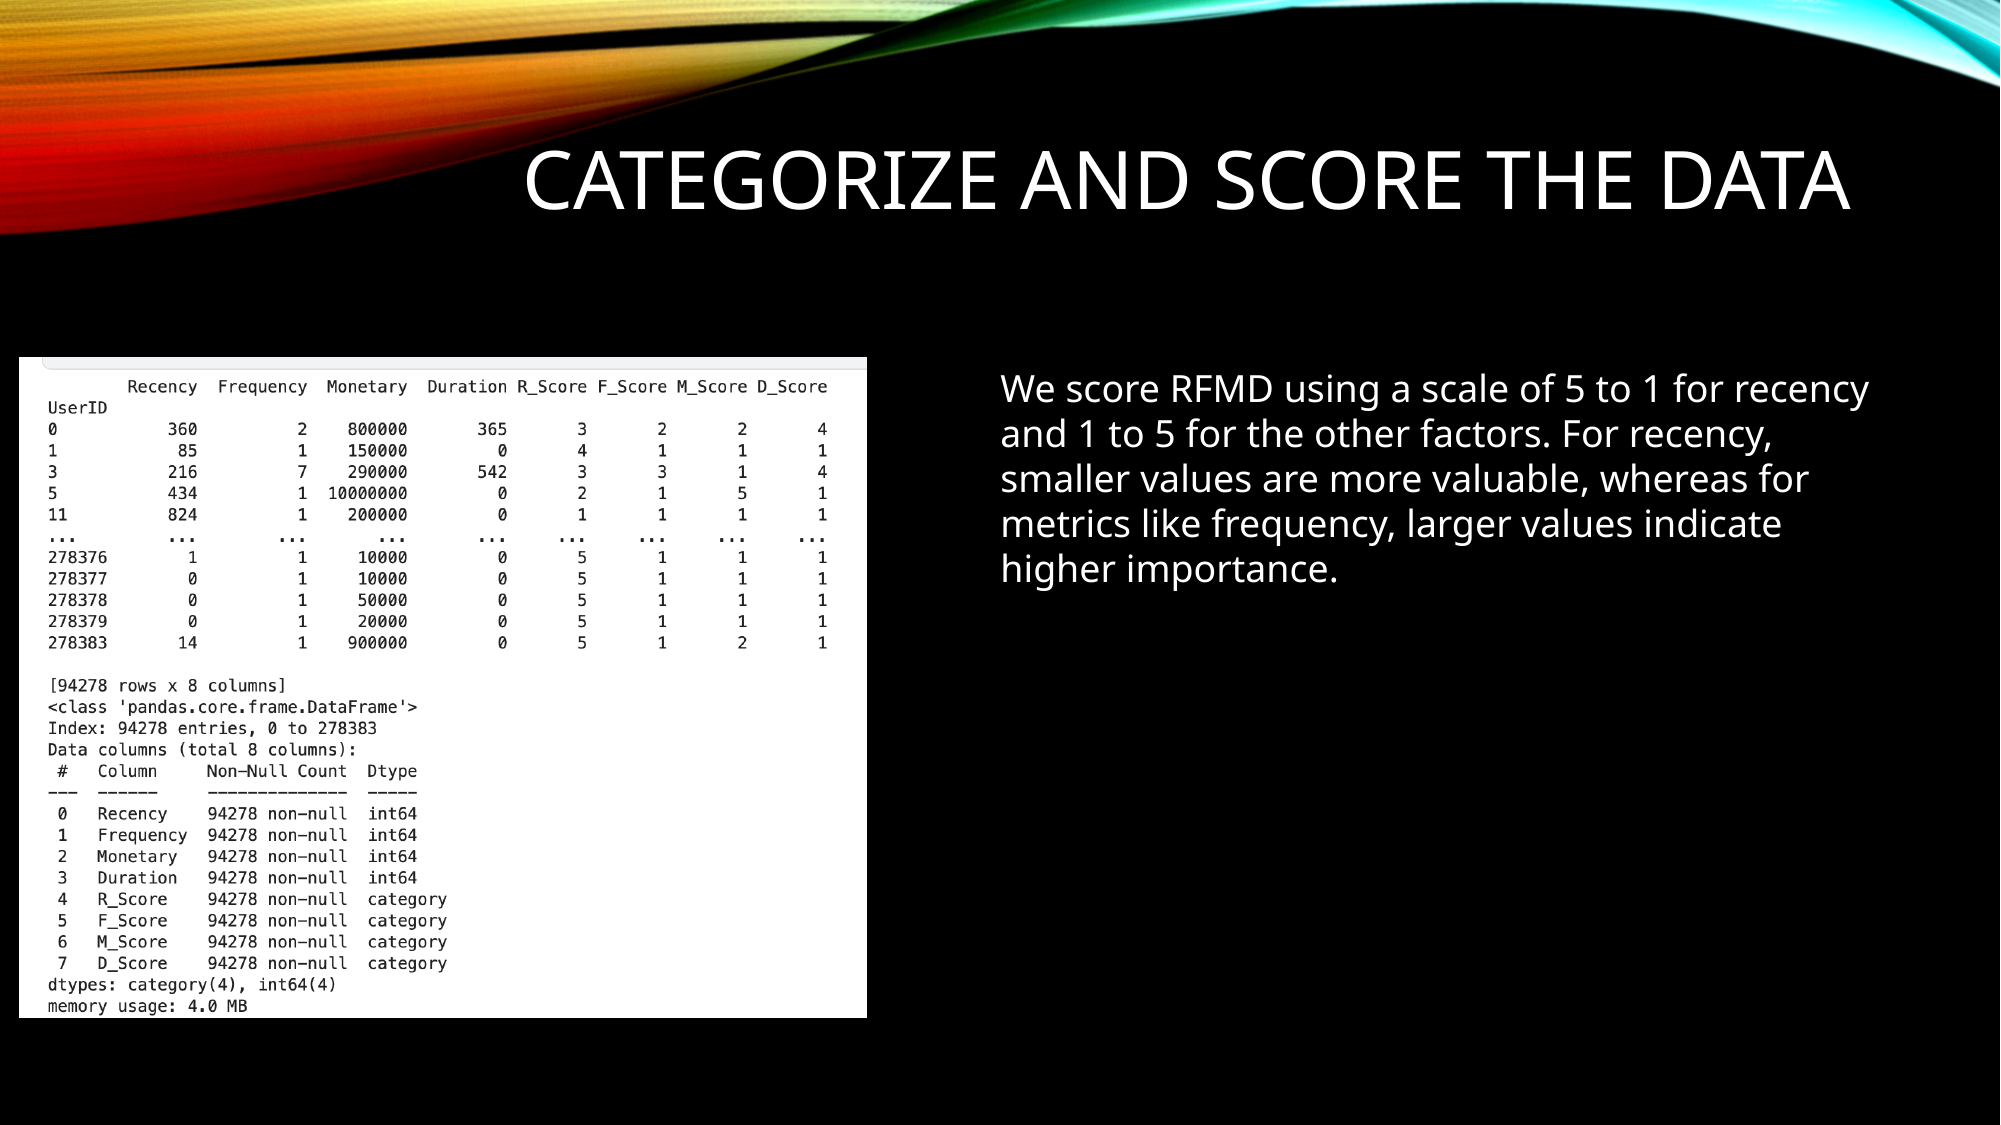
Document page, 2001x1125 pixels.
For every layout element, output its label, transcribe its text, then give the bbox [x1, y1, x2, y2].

title Categorize and score the data [474, 125, 1888, 338]
picture [0, 0, 2000, 237]
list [18, 356, 867, 1018]
text_box We score RFMD using a scale of 5 to 1 for recency and 1 to 5 for the other factors. For recency, smaller values are more valuable, whereas for metrics like frequency, larger values indicate higher importance. [985, 357, 1914, 597]
